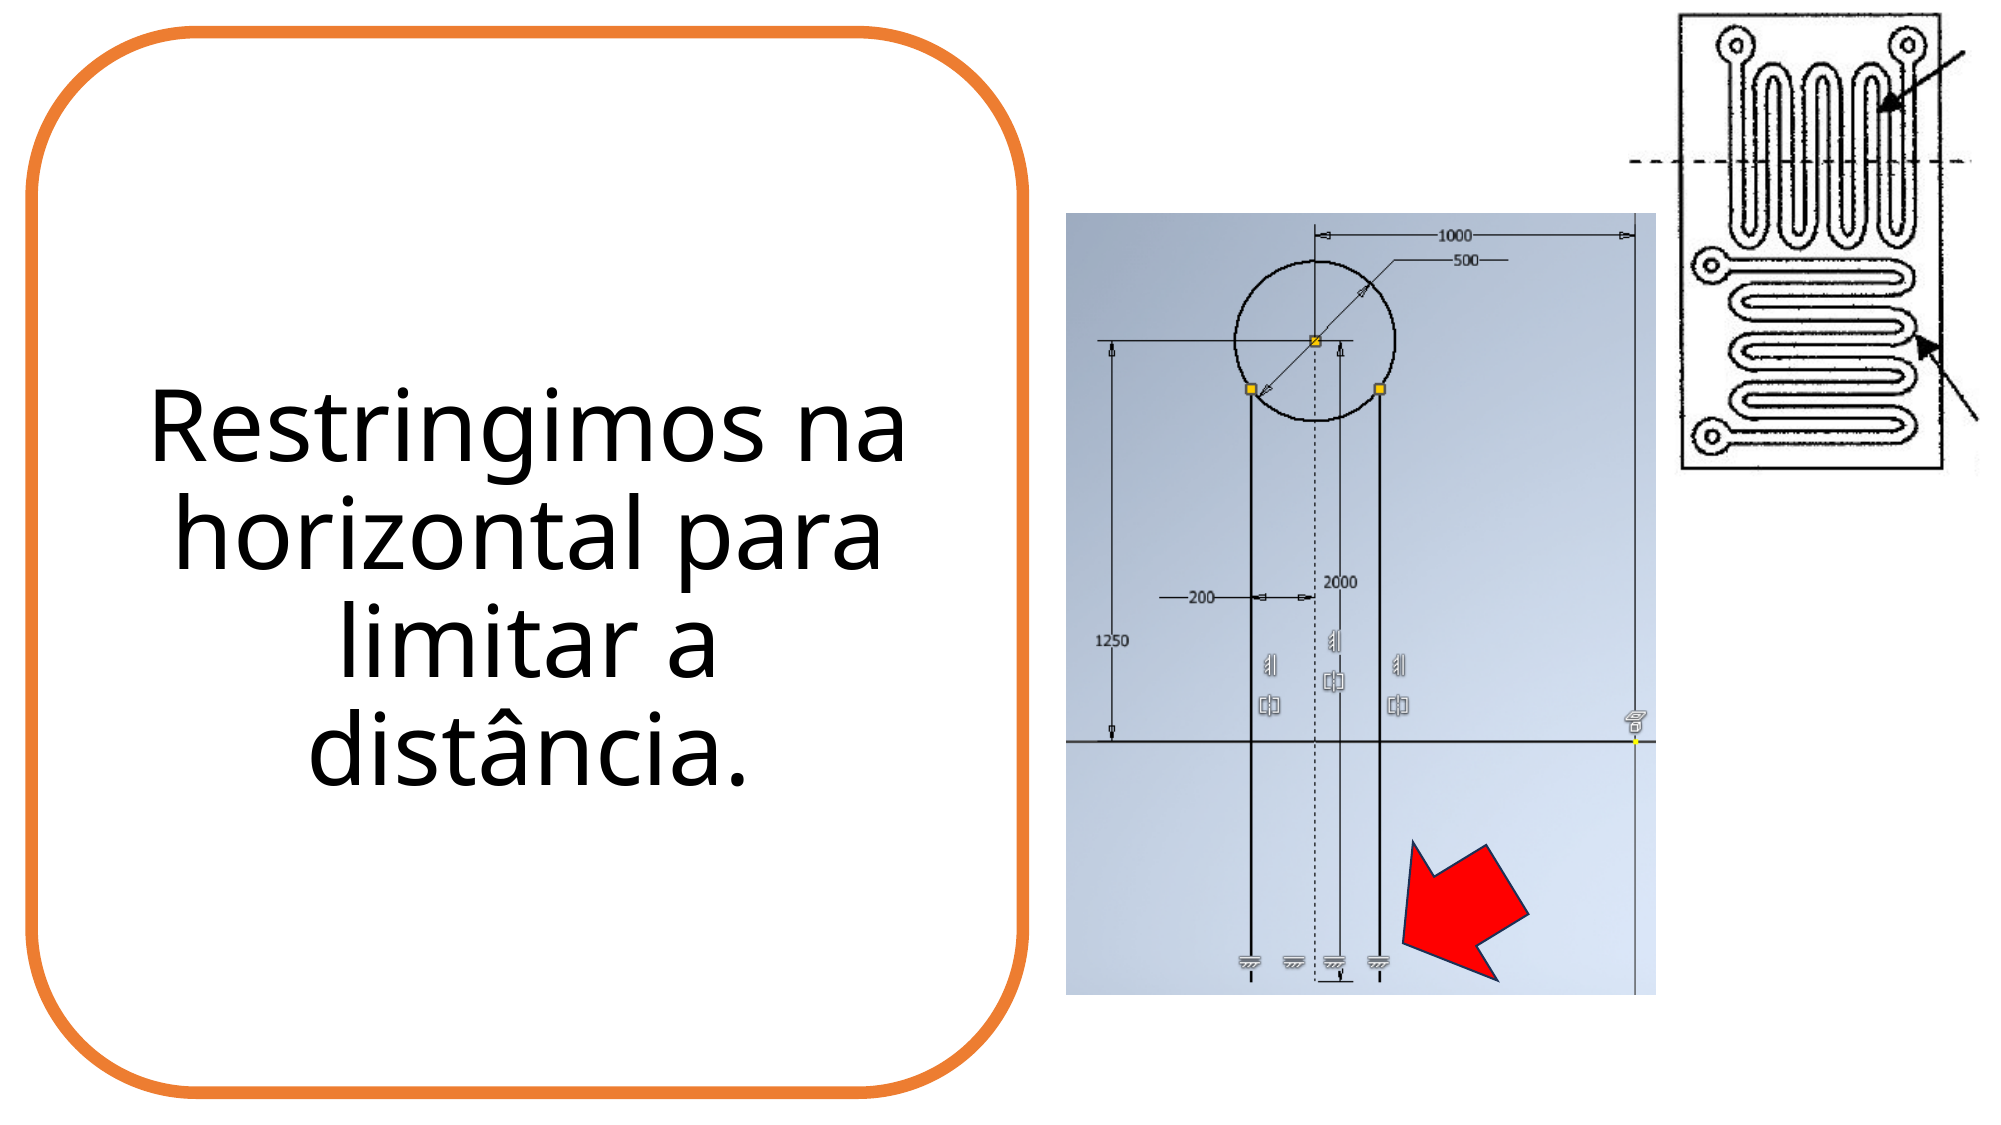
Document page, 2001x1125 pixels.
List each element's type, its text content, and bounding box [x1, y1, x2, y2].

text_box Restringimos na horizontal para limitar a distância. [97, 118, 961, 1064]
text_box [30, 31, 1024, 1061]
picture [1066, 0, 2000, 995]
text_box [101, 1064, 953, 1094]
